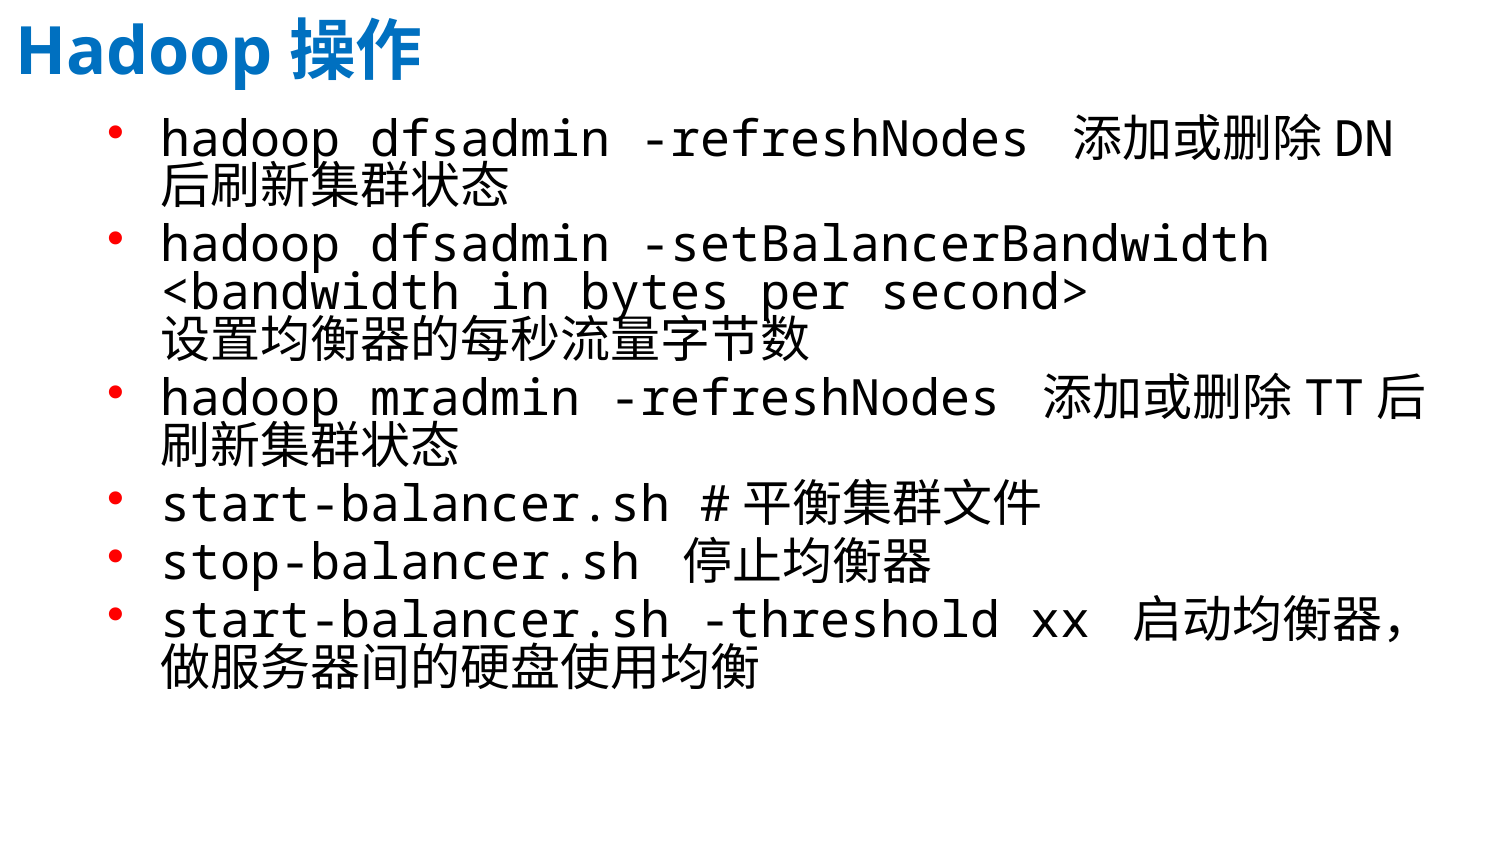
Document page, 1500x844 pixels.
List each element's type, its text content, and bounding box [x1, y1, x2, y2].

text_box Hadoop操作 [0, 0, 1483, 95]
list hadoop dfsadmin -refreshNodes 添加或删除DN后刷新集群状态 hadoop dfsadmin -setBalancerBandwidth <bandwidth in bytes per second> 设置均衡器的每秒流量字节数 hadoop mradmin -refreshNodes 添加或删除TT后刷新集群状态 start-balancer.sh #平衡集群文件 stop-balancer.sh 停止均衡器 start-balancer.sh -threshold xx 启动均衡器，做服务器间的硬盘使用均衡 [74, 109, 1466, 809]
